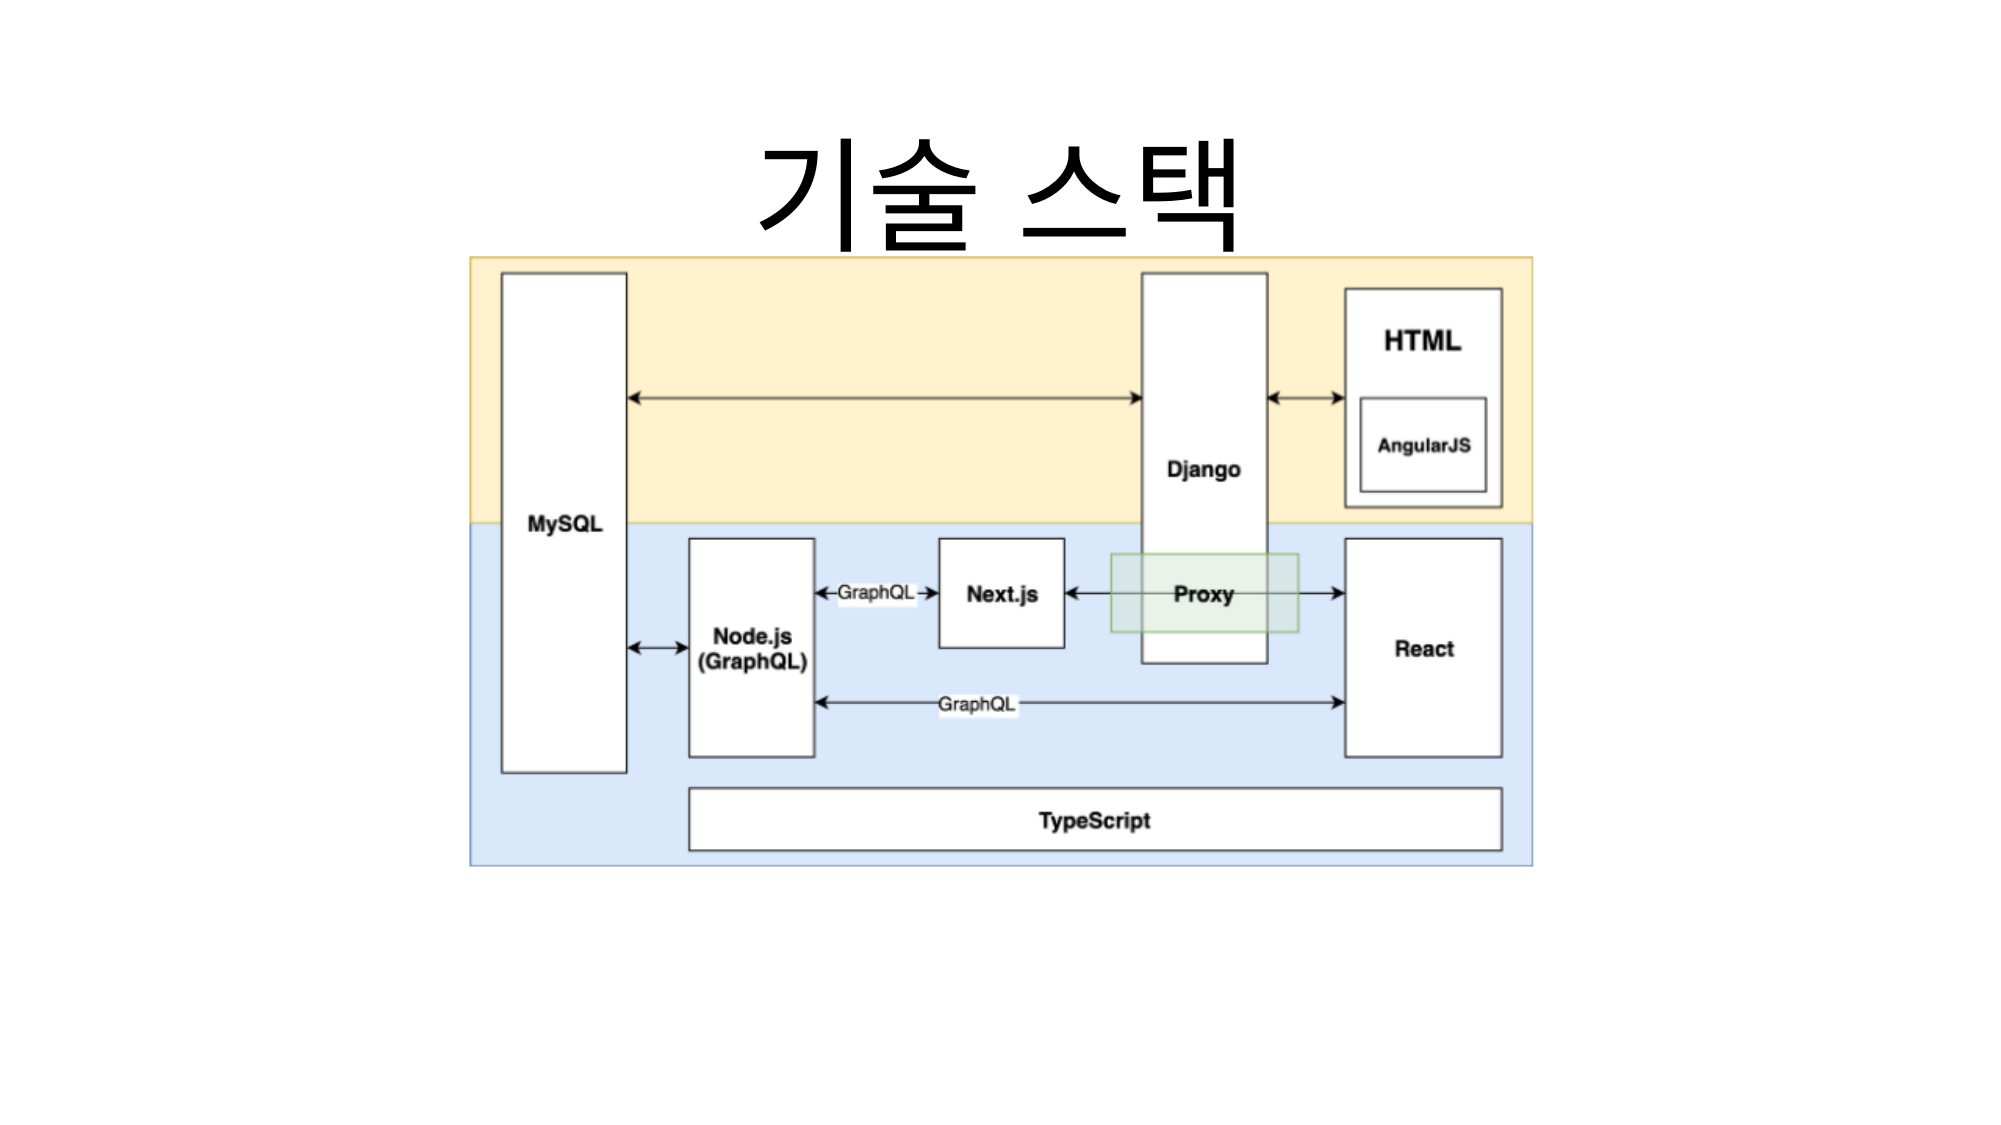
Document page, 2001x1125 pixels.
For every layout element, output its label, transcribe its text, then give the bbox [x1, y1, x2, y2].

picture [465, 255, 1535, 870]
text_box 기술 스택 [137, 59, 1863, 278]
